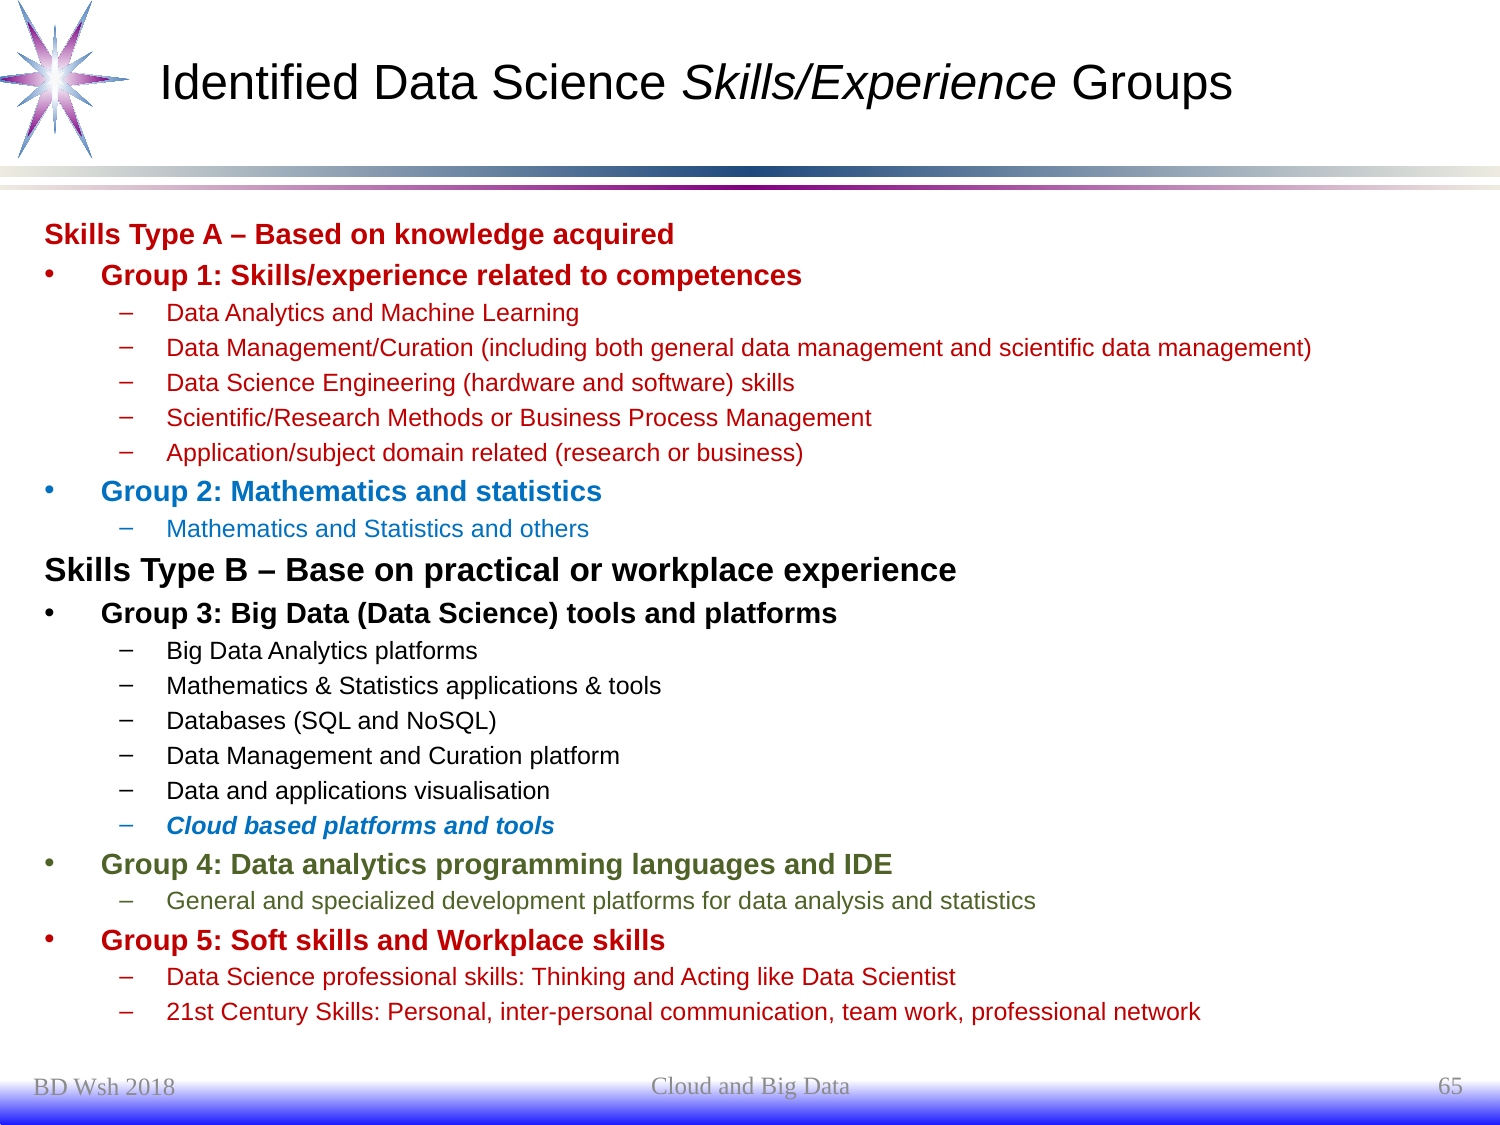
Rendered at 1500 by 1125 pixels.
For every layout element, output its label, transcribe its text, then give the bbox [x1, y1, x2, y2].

slide_number BD Wsh 2018 [18, 1064, 390, 1106]
list Skills Type A – Based on knowledge acquired Group 1: Skills/experience related to competences Data Analytics and Machine Learning Data Management/Curation (including both general data management and scientific data management) Data Science Engineering (hardware and software) skills Scientific/Research Methods or Business Process Management Application/subject domain related (research or business) Group 2: Mathematics and statistics Mathematics and Statistics and others Skills Type B – Base on practical or workplace experience Group 3: Big Data (Data Science) tools and platforms Big Data Analytics platforms Mathematics & Statistics applications & tools Databases (SQL and NoSQL) Data Management and Curation platform Data and applications visualisation Cloud based platforms and tools Group 4: Data analytics programming languages and IDE General and specialized development platforms for data analysis and statistics Group 5: Soft skills and Workplace skills Data Science professional skills: Thinking and Acting like Data Scientist 21st Century Skills: Personal, inter-personal communication, team work, professional network [29, 208, 1471, 1035]
title Identified Data Science Skills/Experience Groups [147, 24, 1425, 135]
slide_number 65 [1128, 1064, 1478, 1106]
footer Cloud and Big Data [513, 1063, 989, 1106]
